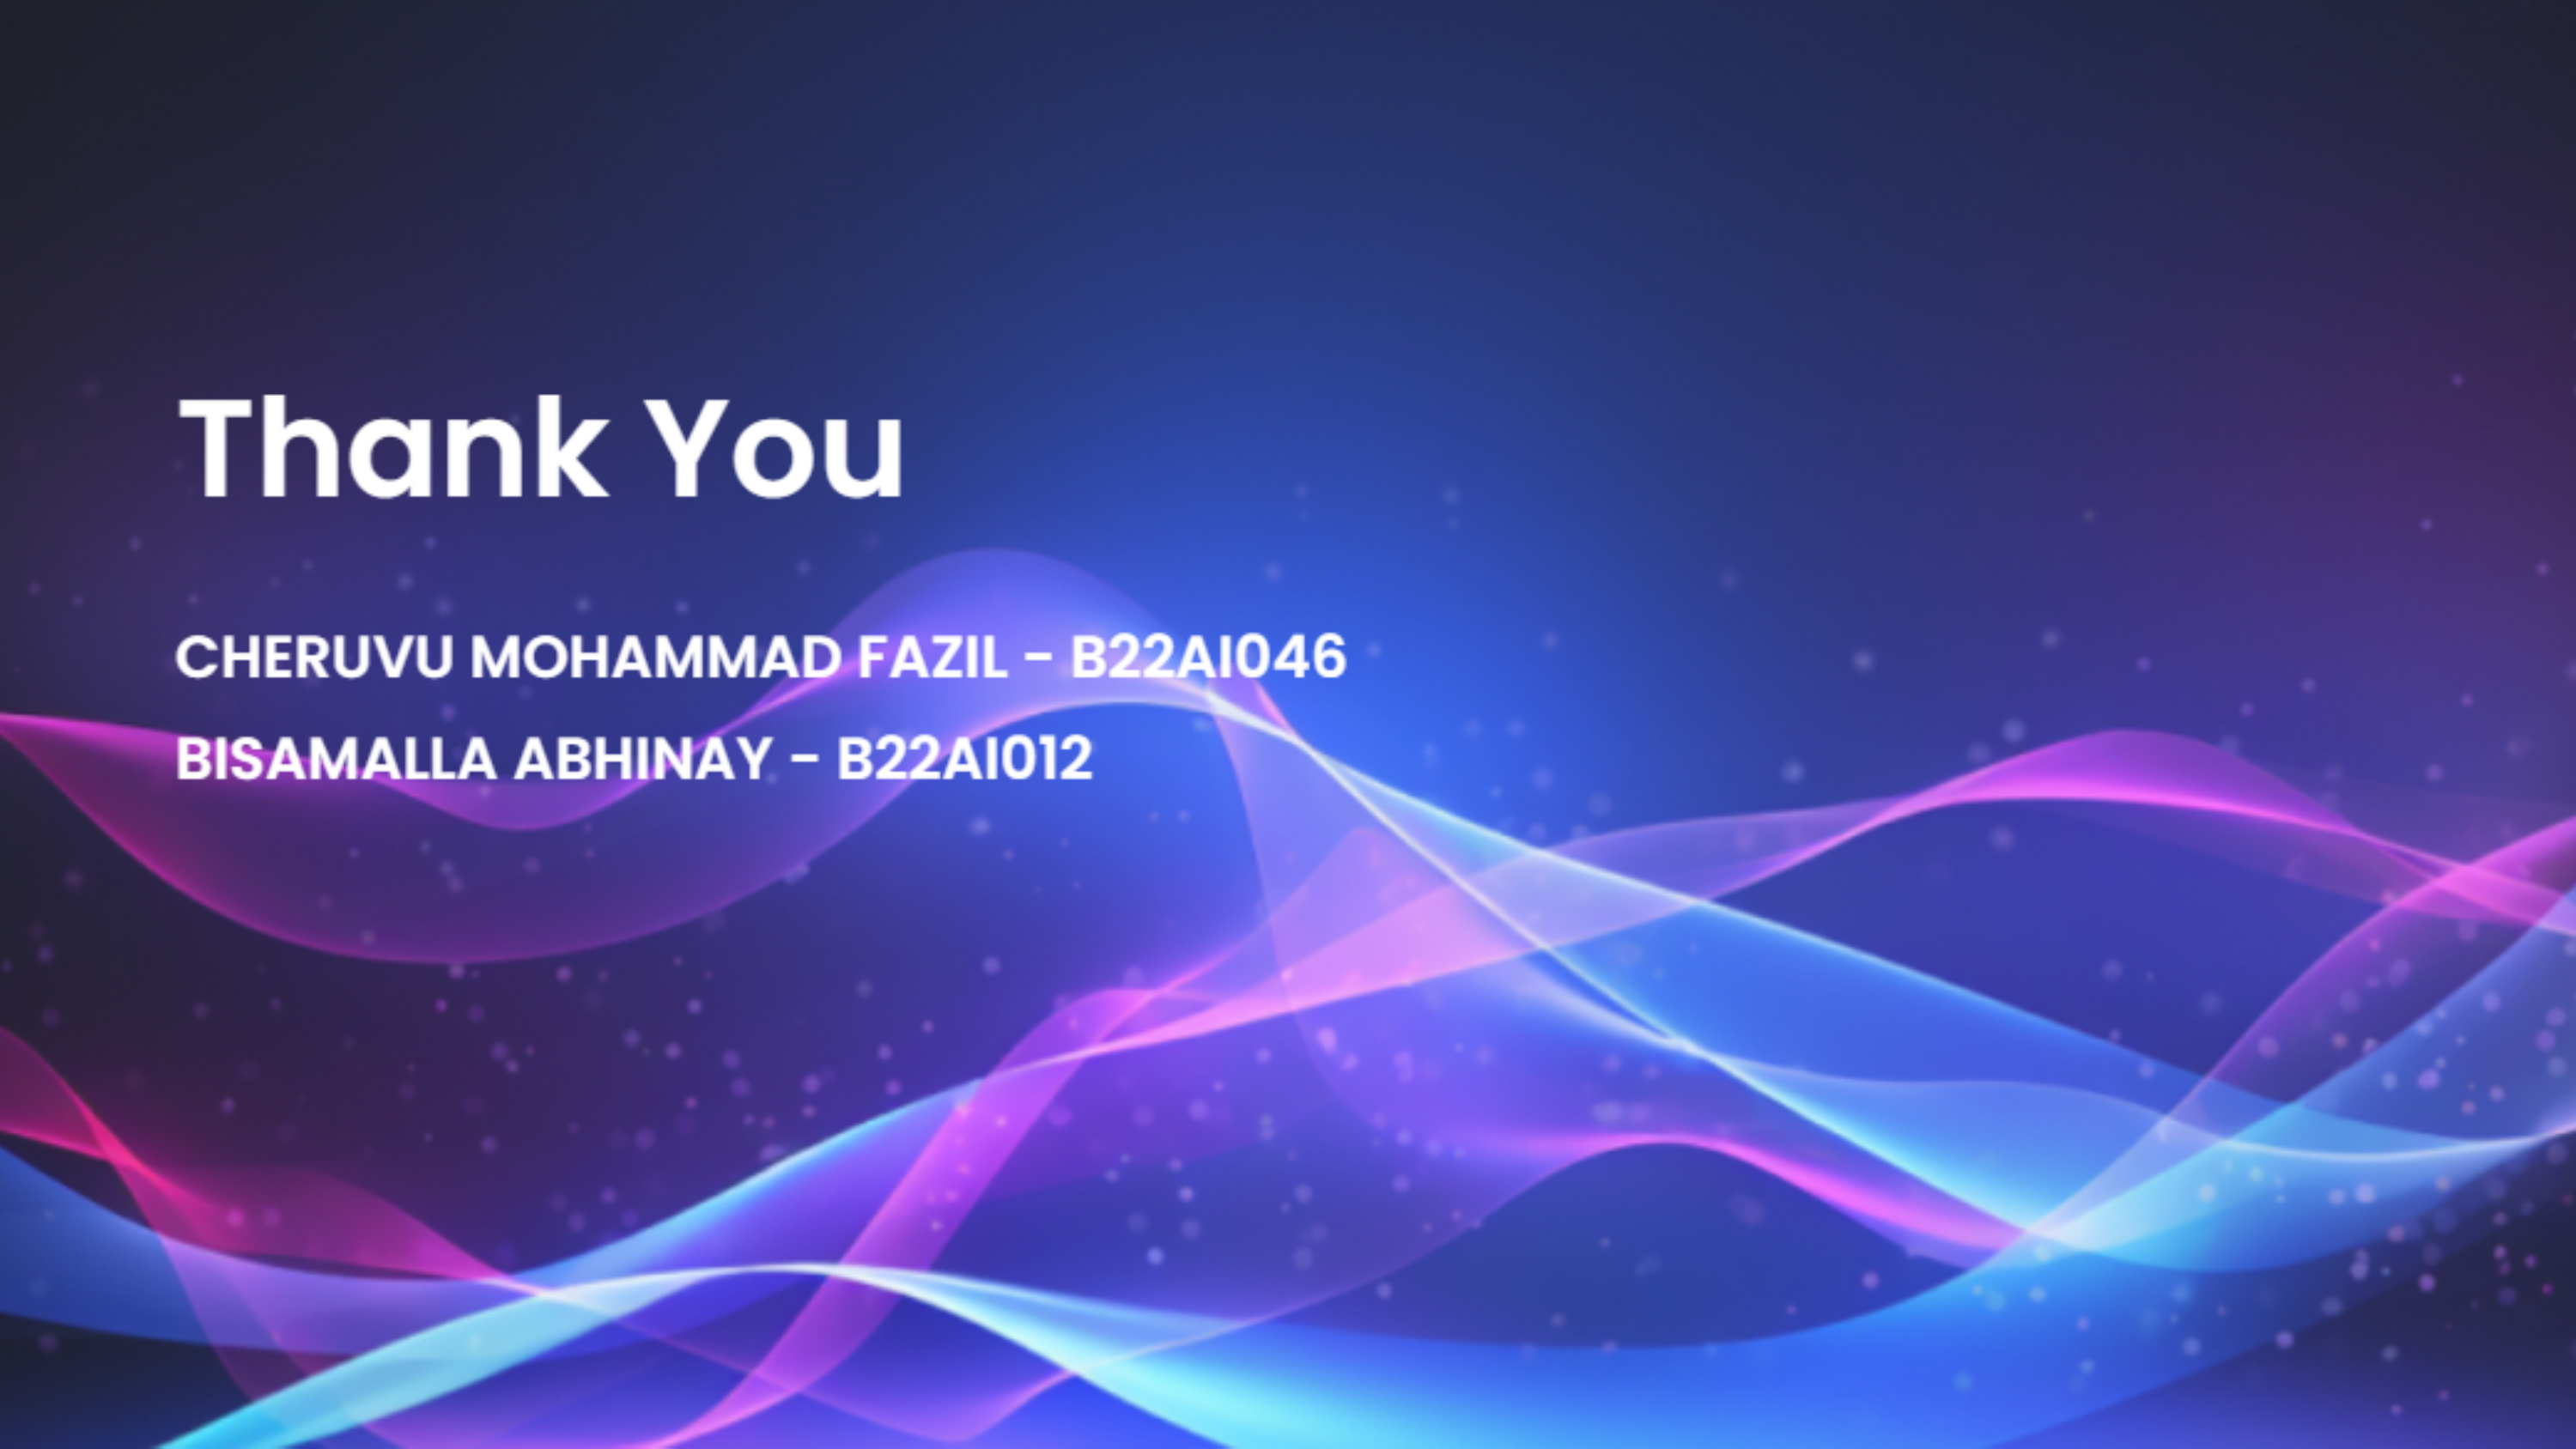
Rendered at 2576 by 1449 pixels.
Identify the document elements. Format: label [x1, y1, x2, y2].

text_box [0, 0, 2576, 1449]
